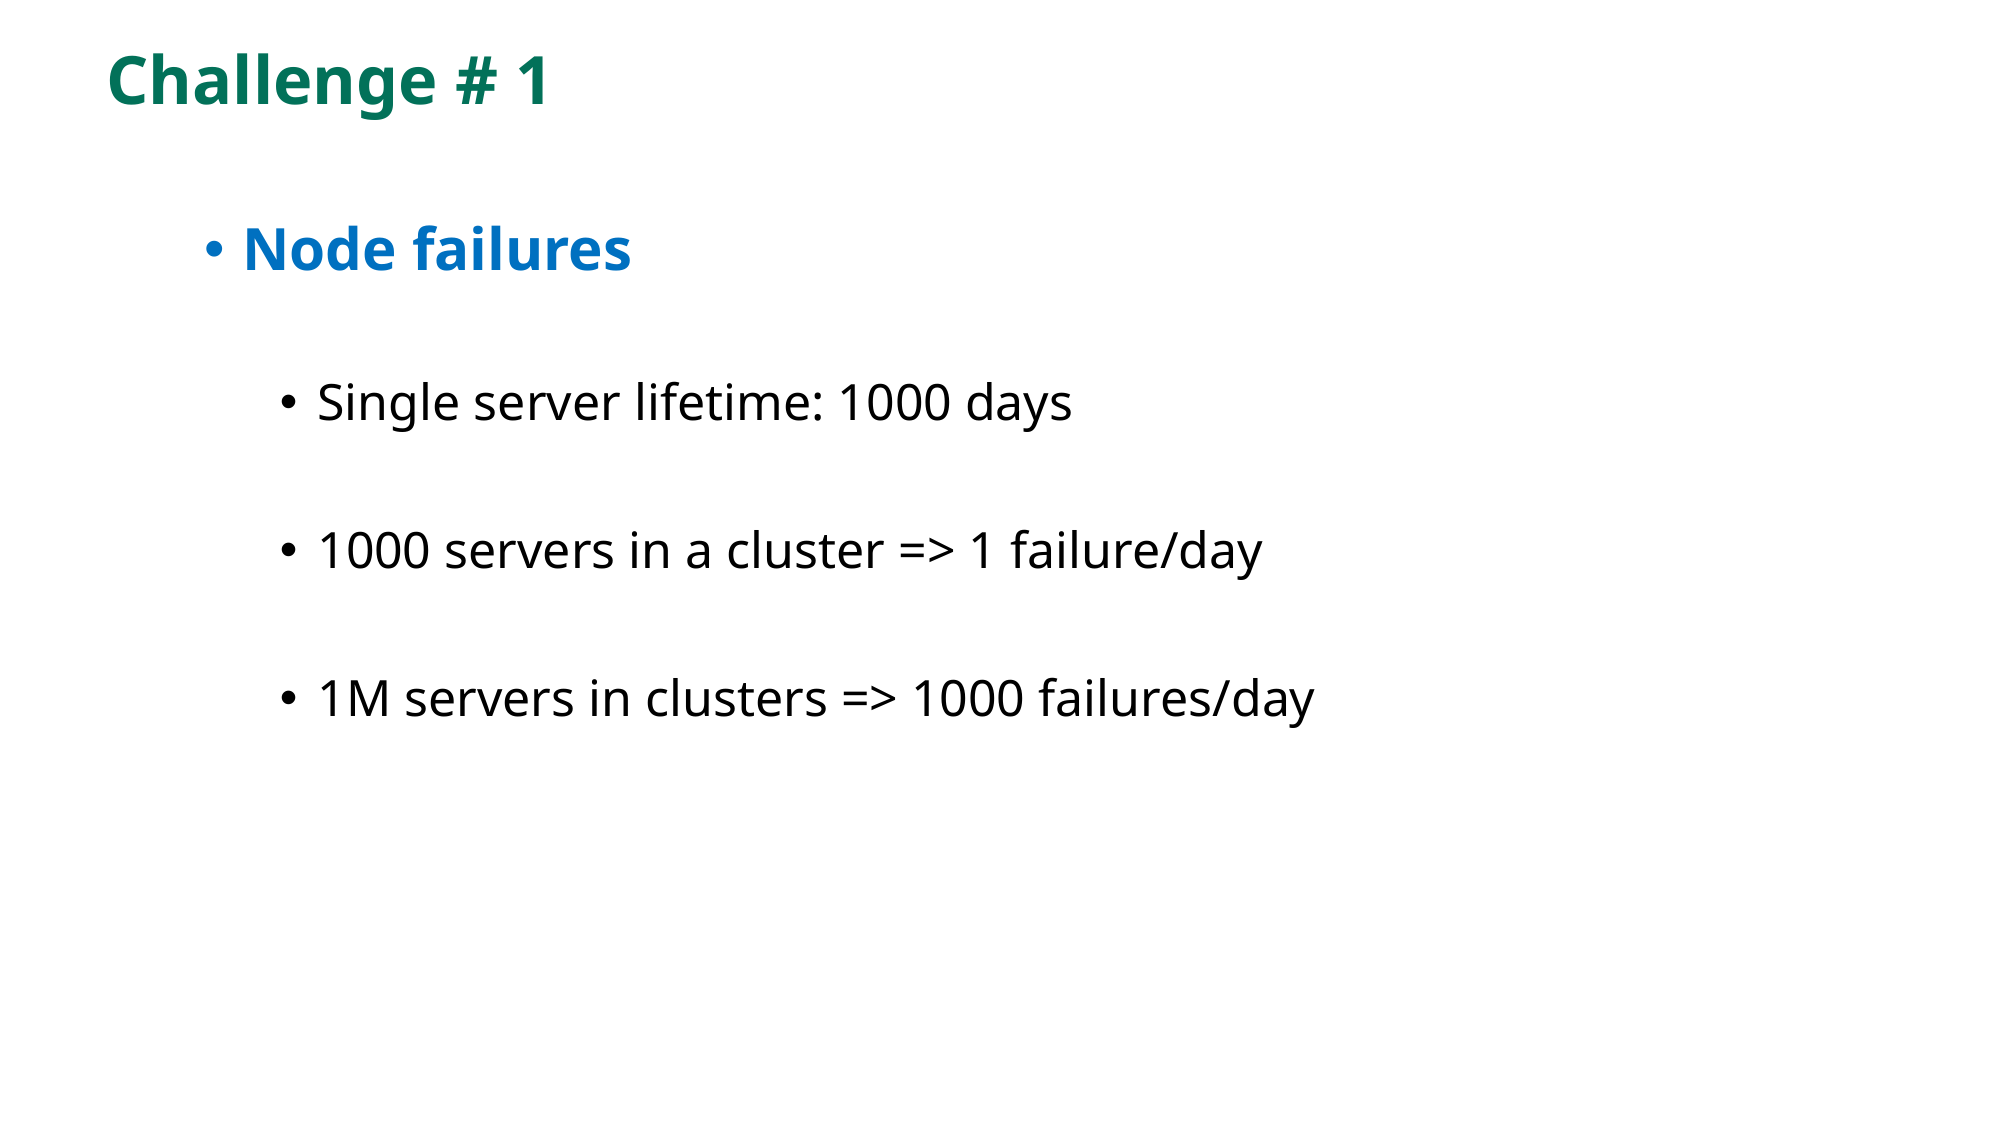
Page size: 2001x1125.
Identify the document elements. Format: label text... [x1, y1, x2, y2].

title Challenge # 1 [91, 38, 1712, 128]
list Node failures Single server lifetime: 1000 days 1000 servers in a cluster => 1 failure/day 1M servers in clusters => 1000 failures/day [189, 212, 1810, 775]
